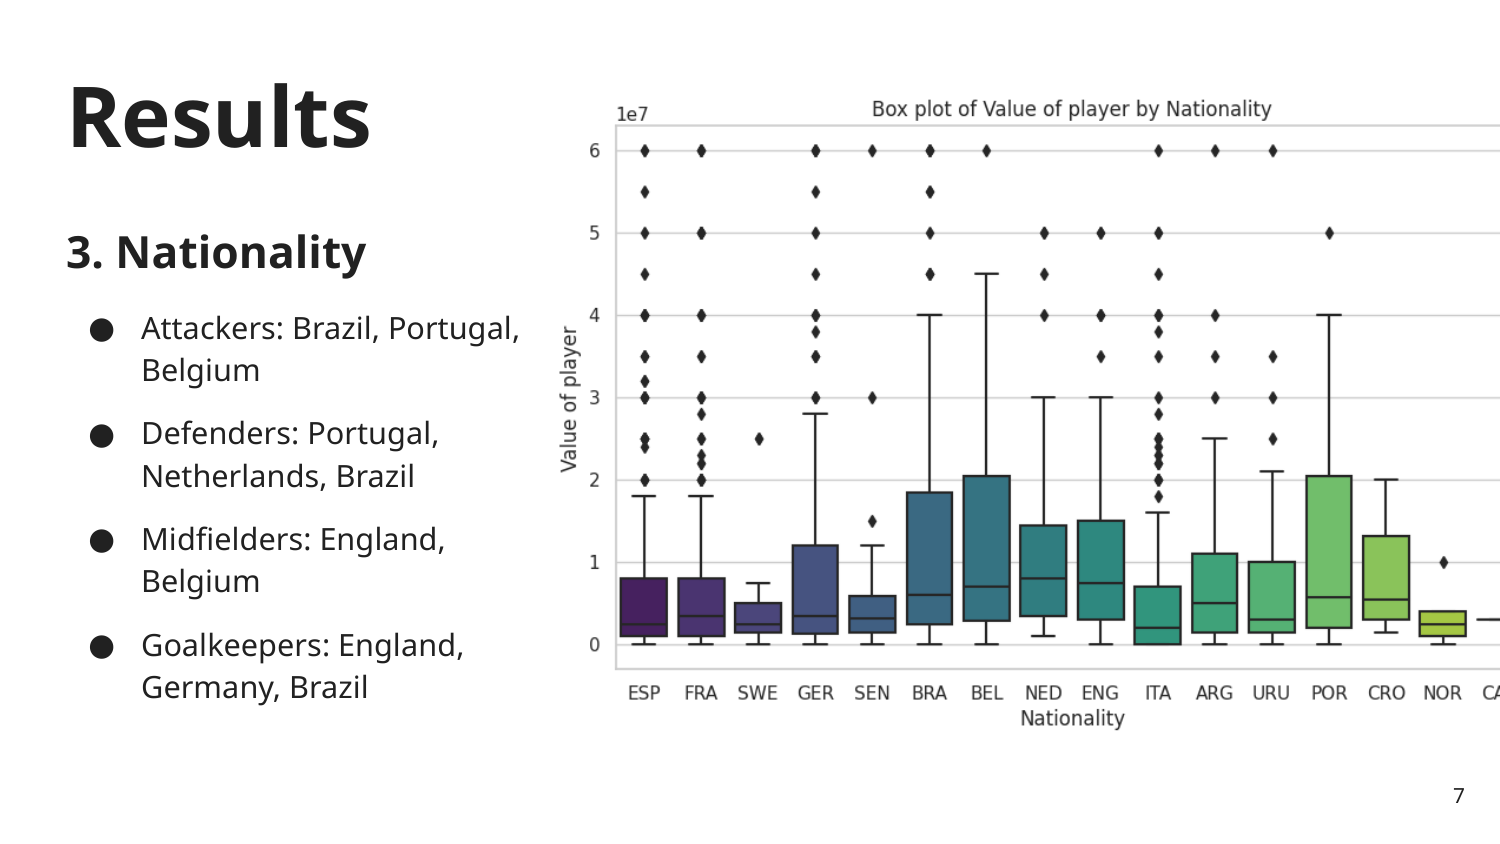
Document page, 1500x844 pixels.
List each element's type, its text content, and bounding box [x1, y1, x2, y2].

slide_number 7 [1389, 794, 1480, 830]
picture [549, 88, 1500, 787]
title Results [51, 48, 458, 180]
list 3. Nationality Attackers: Brazil, Portugal, Belgium Defenders: Portugal, Netherlands, Brazil Midfielders: England, Belgium Goalkeepers: England, Germany, Brazil [51, 201, 537, 755]
